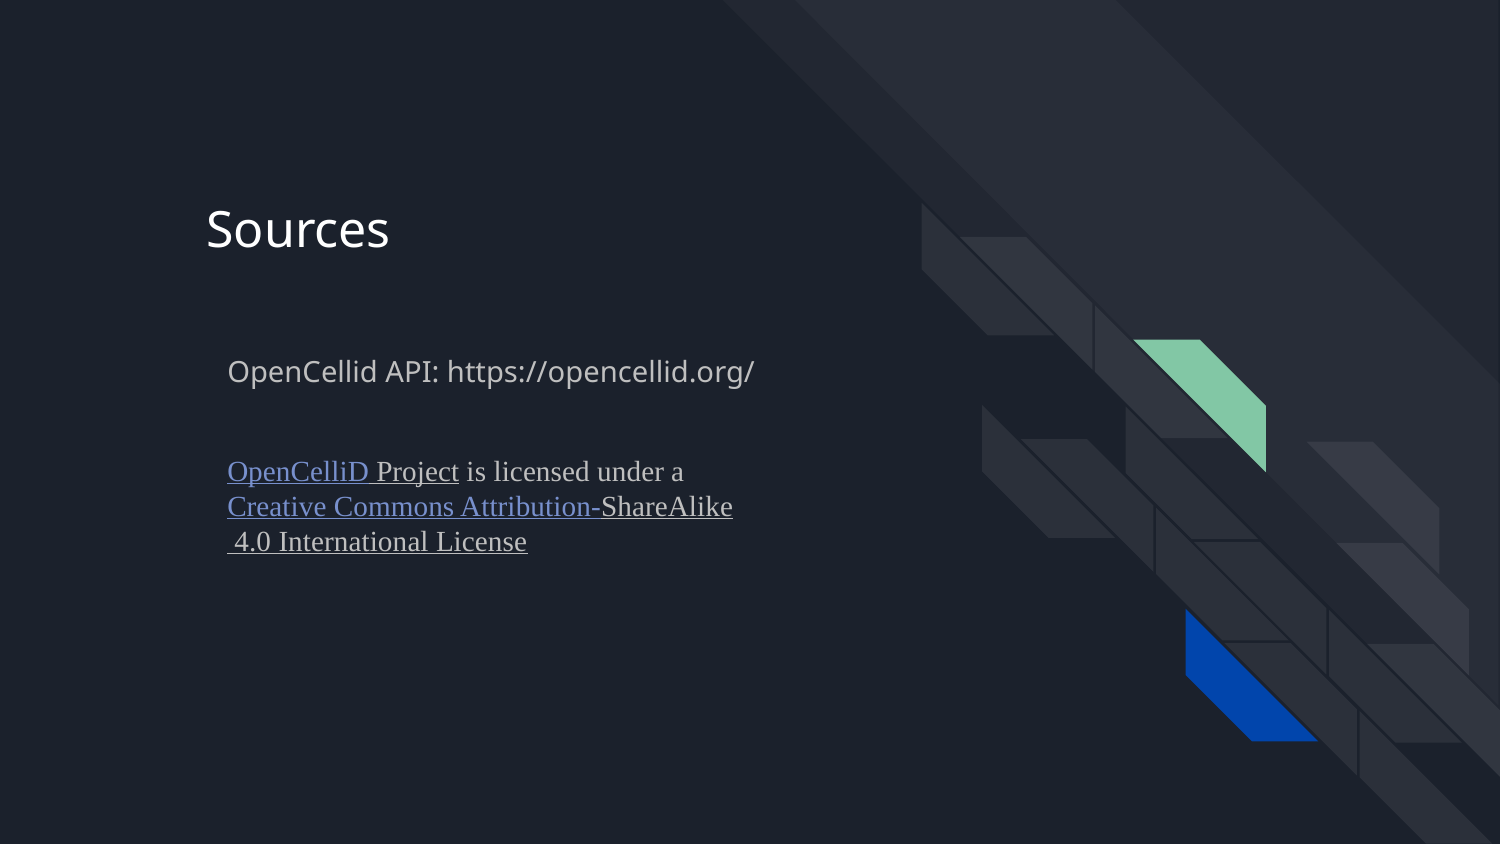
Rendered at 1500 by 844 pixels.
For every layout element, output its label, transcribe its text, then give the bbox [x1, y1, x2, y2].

text_box OpenCellid API: https://opencellid.org/ [212, 344, 837, 397]
title Sources [191, 182, 1347, 263]
text_box OpenCelliD Project is licensed under a Creative Commons Attribution-ShareAlike 4.0 International License [212, 397, 846, 612]
